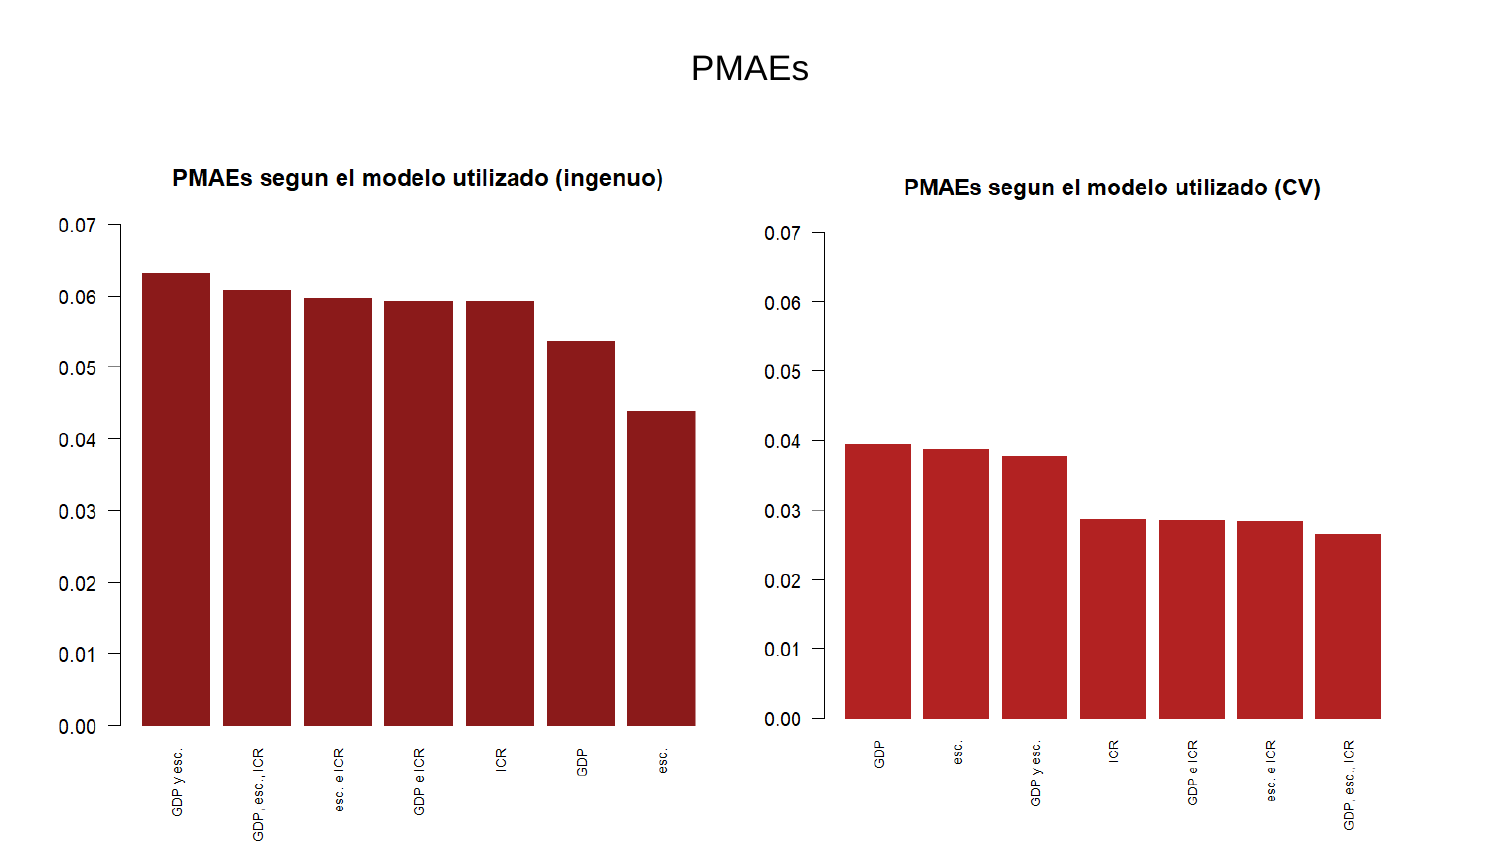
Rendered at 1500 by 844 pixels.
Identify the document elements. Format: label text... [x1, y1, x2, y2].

text_box PMAEs [276, 30, 1224, 103]
picture [24, 128, 1449, 844]
